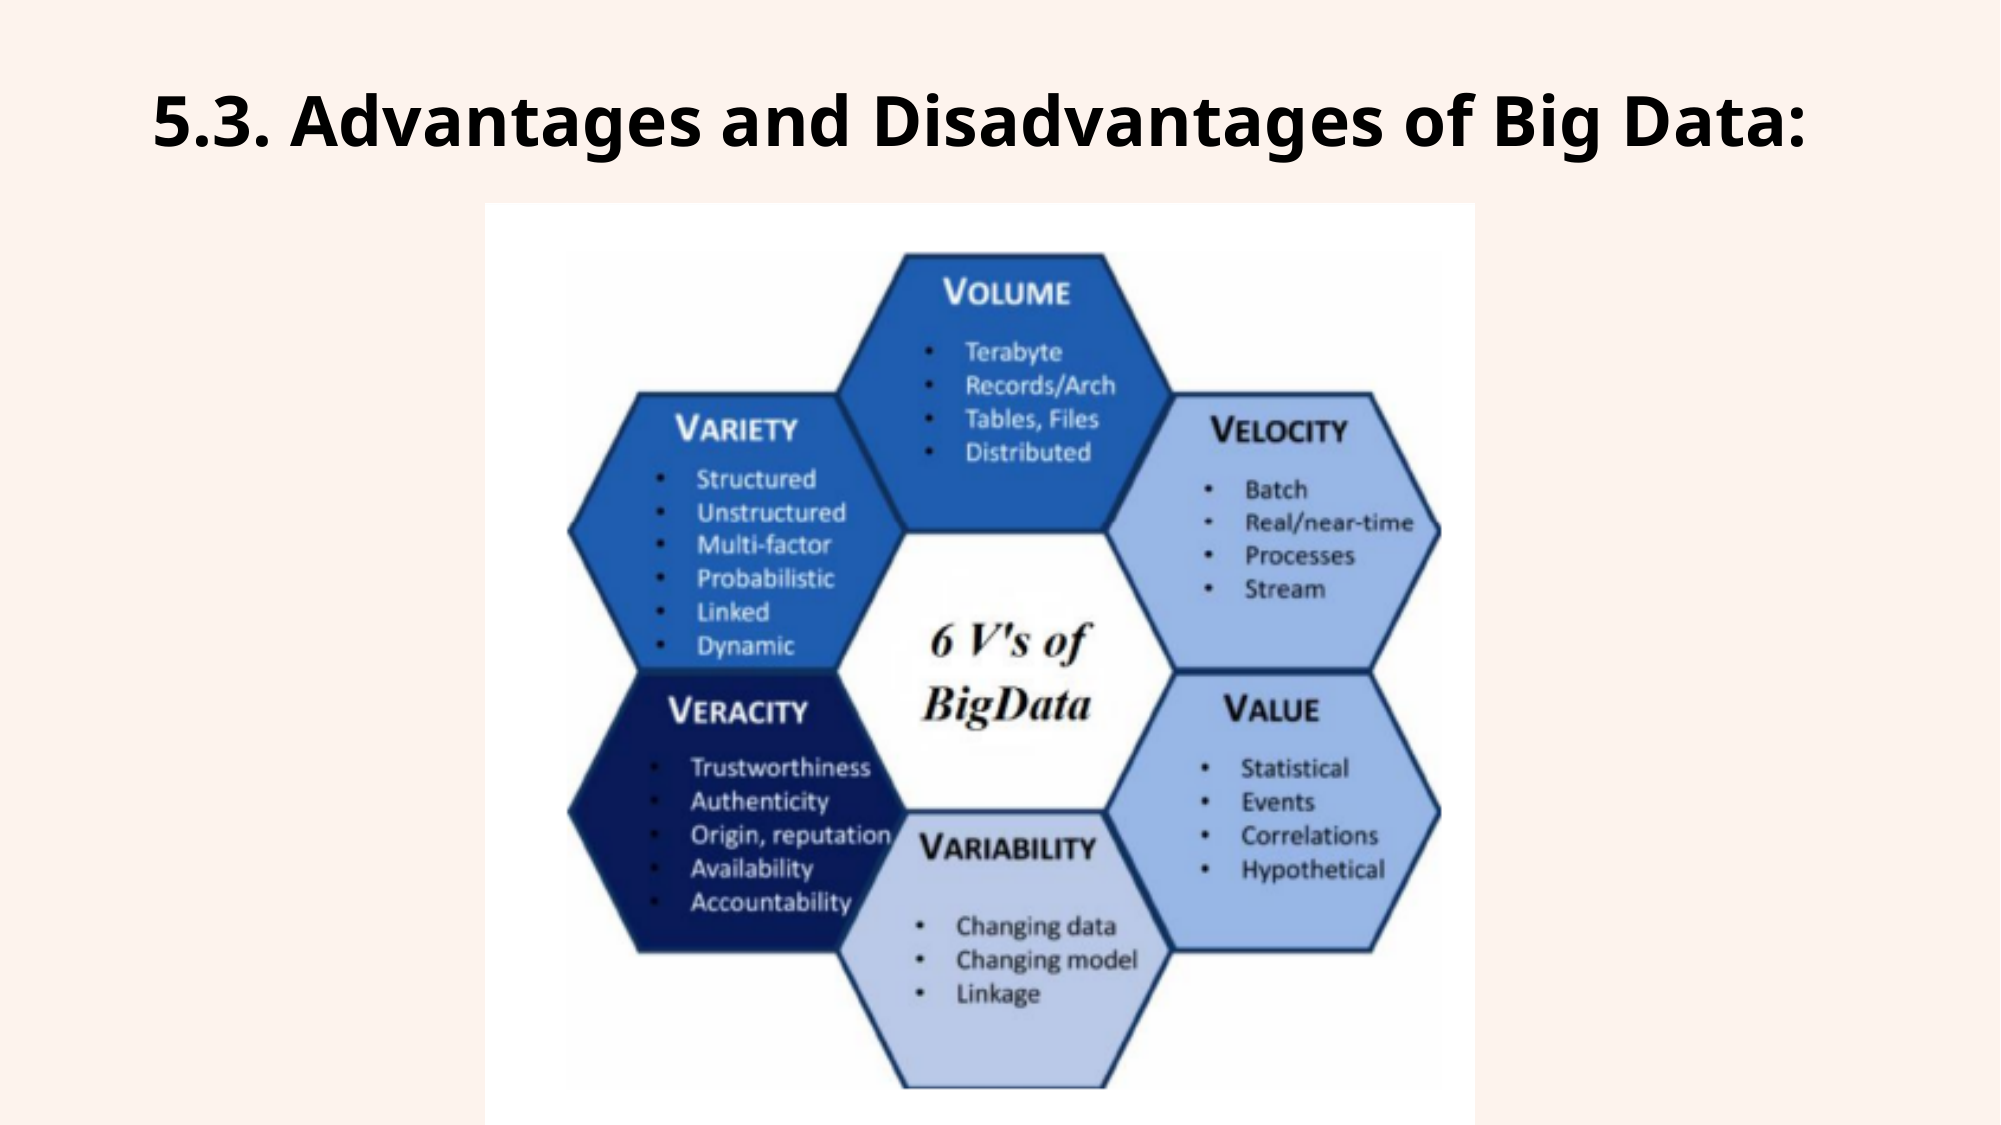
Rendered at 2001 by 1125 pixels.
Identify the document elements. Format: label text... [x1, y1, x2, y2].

title 5.3. Advantages and Disadvantages of Big Data: [137, 59, 1863, 278]
picture [485, 203, 1475, 1125]
